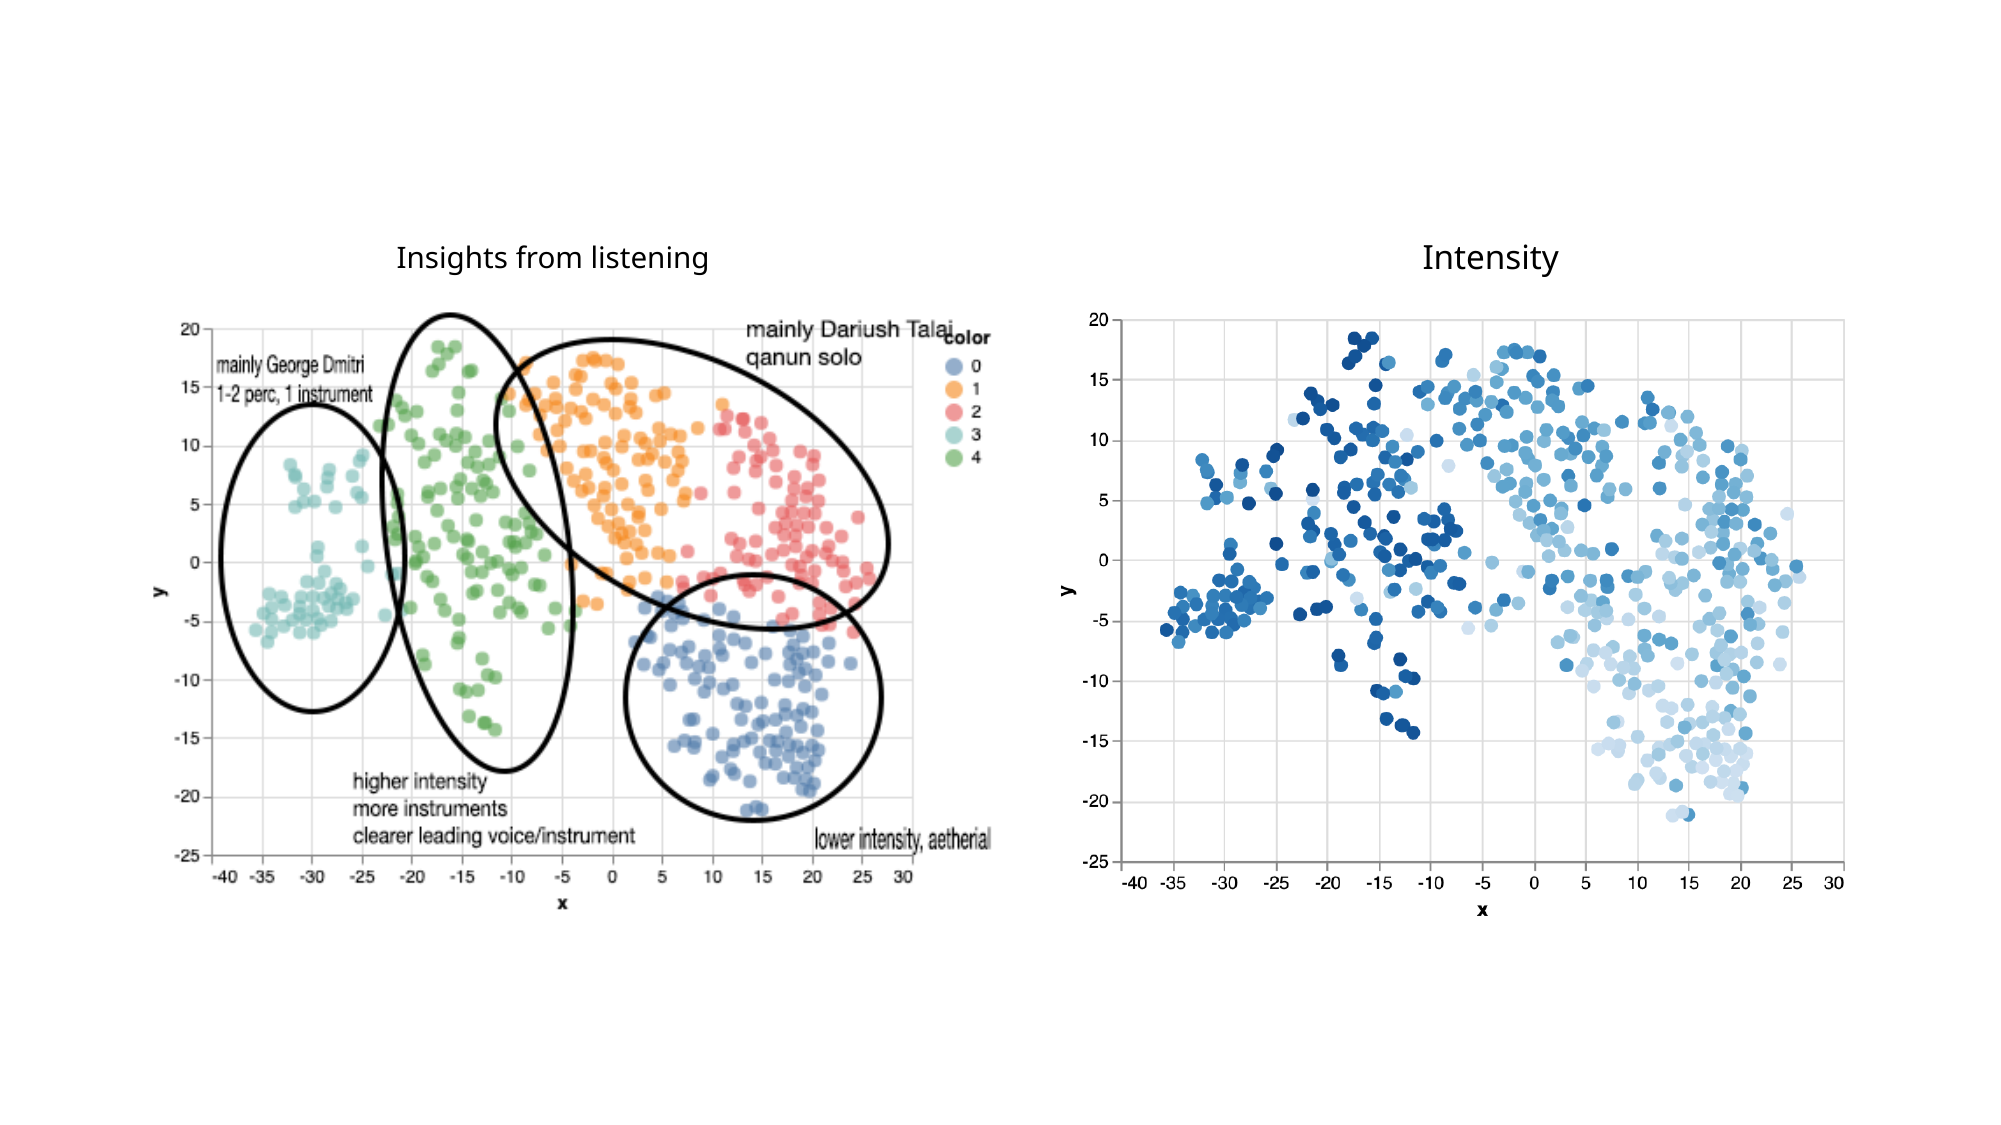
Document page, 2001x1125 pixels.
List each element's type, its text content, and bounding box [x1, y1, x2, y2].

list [138, 311, 1000, 920]
title Insights from listening [381, 218, 728, 299]
text_box Intensity [1407, 218, 1577, 299]
picture [1041, 299, 1867, 933]
